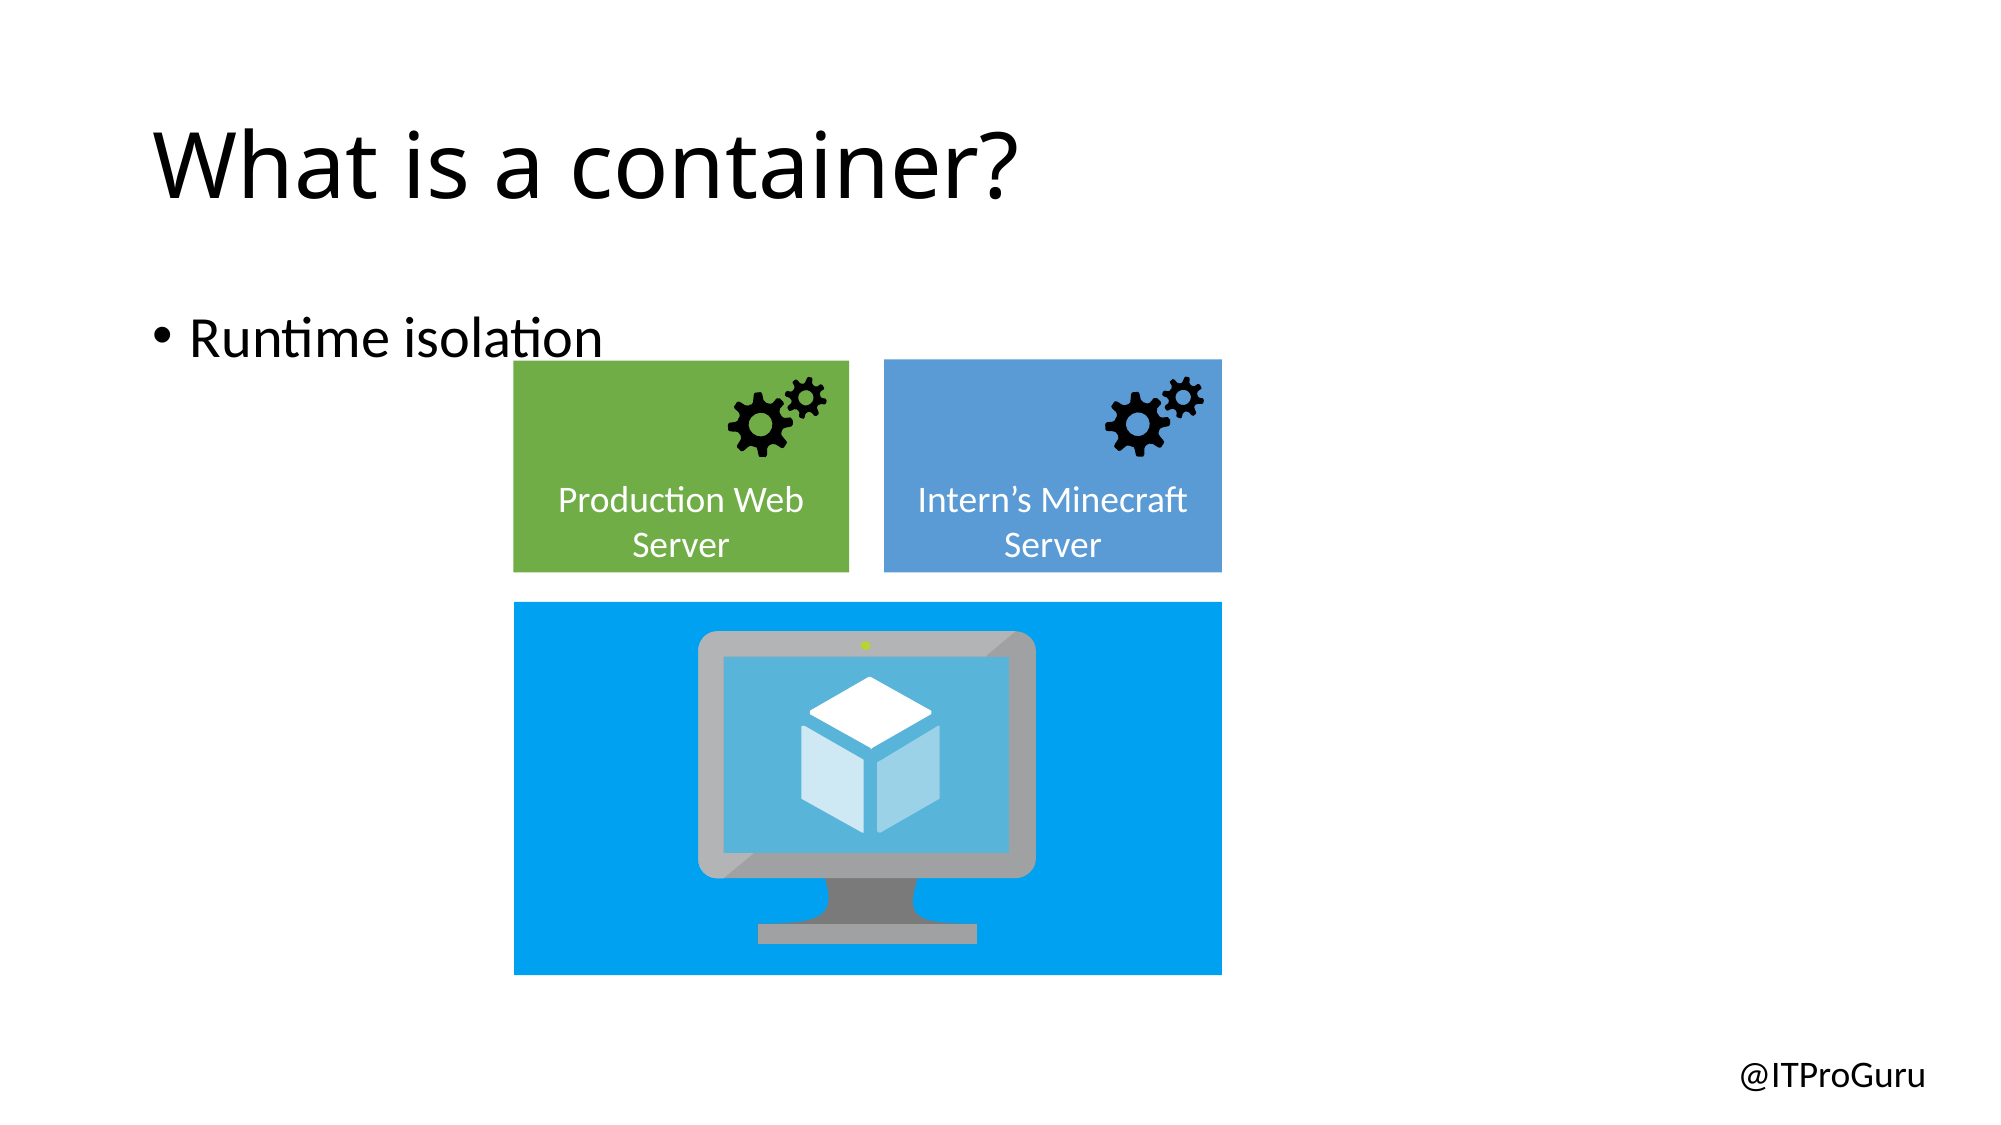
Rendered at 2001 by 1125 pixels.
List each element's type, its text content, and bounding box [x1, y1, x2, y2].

picture [699, 632, 1035, 943]
list Runtime isolation [137, 299, 1863, 1014]
text_box Production Web Server [512, 360, 850, 574]
text_box [727, 392, 793, 458]
text_box [784, 376, 827, 419]
text_box Intern’s Minecraft Server [883, 358, 1223, 574]
text_box [1162, 376, 1204, 419]
text_box [1105, 391, 1171, 457]
title What is a container? [137, 59, 1863, 278]
text_box [514, 601, 1222, 976]
